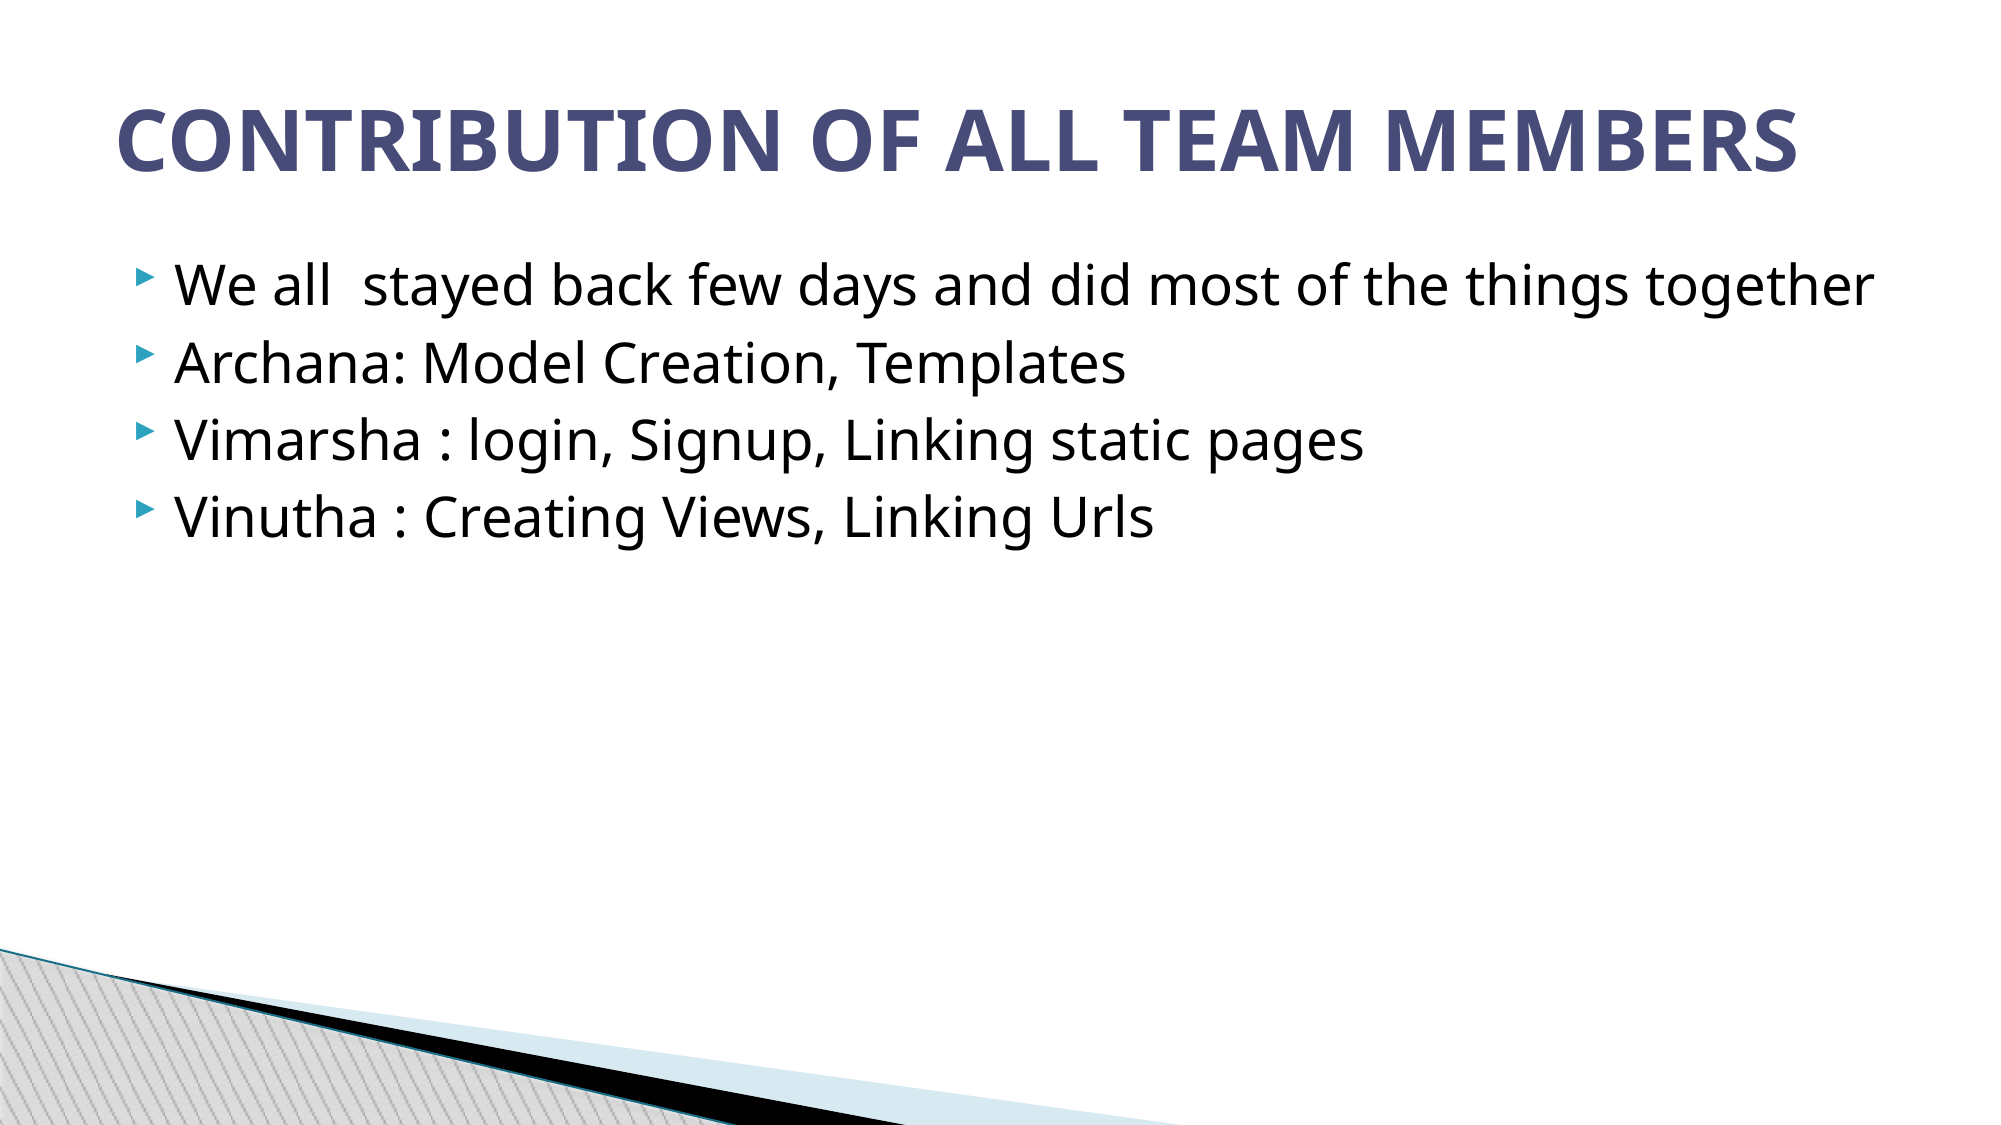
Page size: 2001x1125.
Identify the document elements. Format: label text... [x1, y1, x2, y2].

text_box We all stayed back few days and did most of the things together Archana: Model Creation, Templates Vimarsha : login, Signup, Linking static pages Vinutha : Creating Views, Linking Urls [99, 243, 1900, 986]
text_box CONTRIBUTION OF ALL TEAM MEMBERS [99, 45, 1900, 233]
